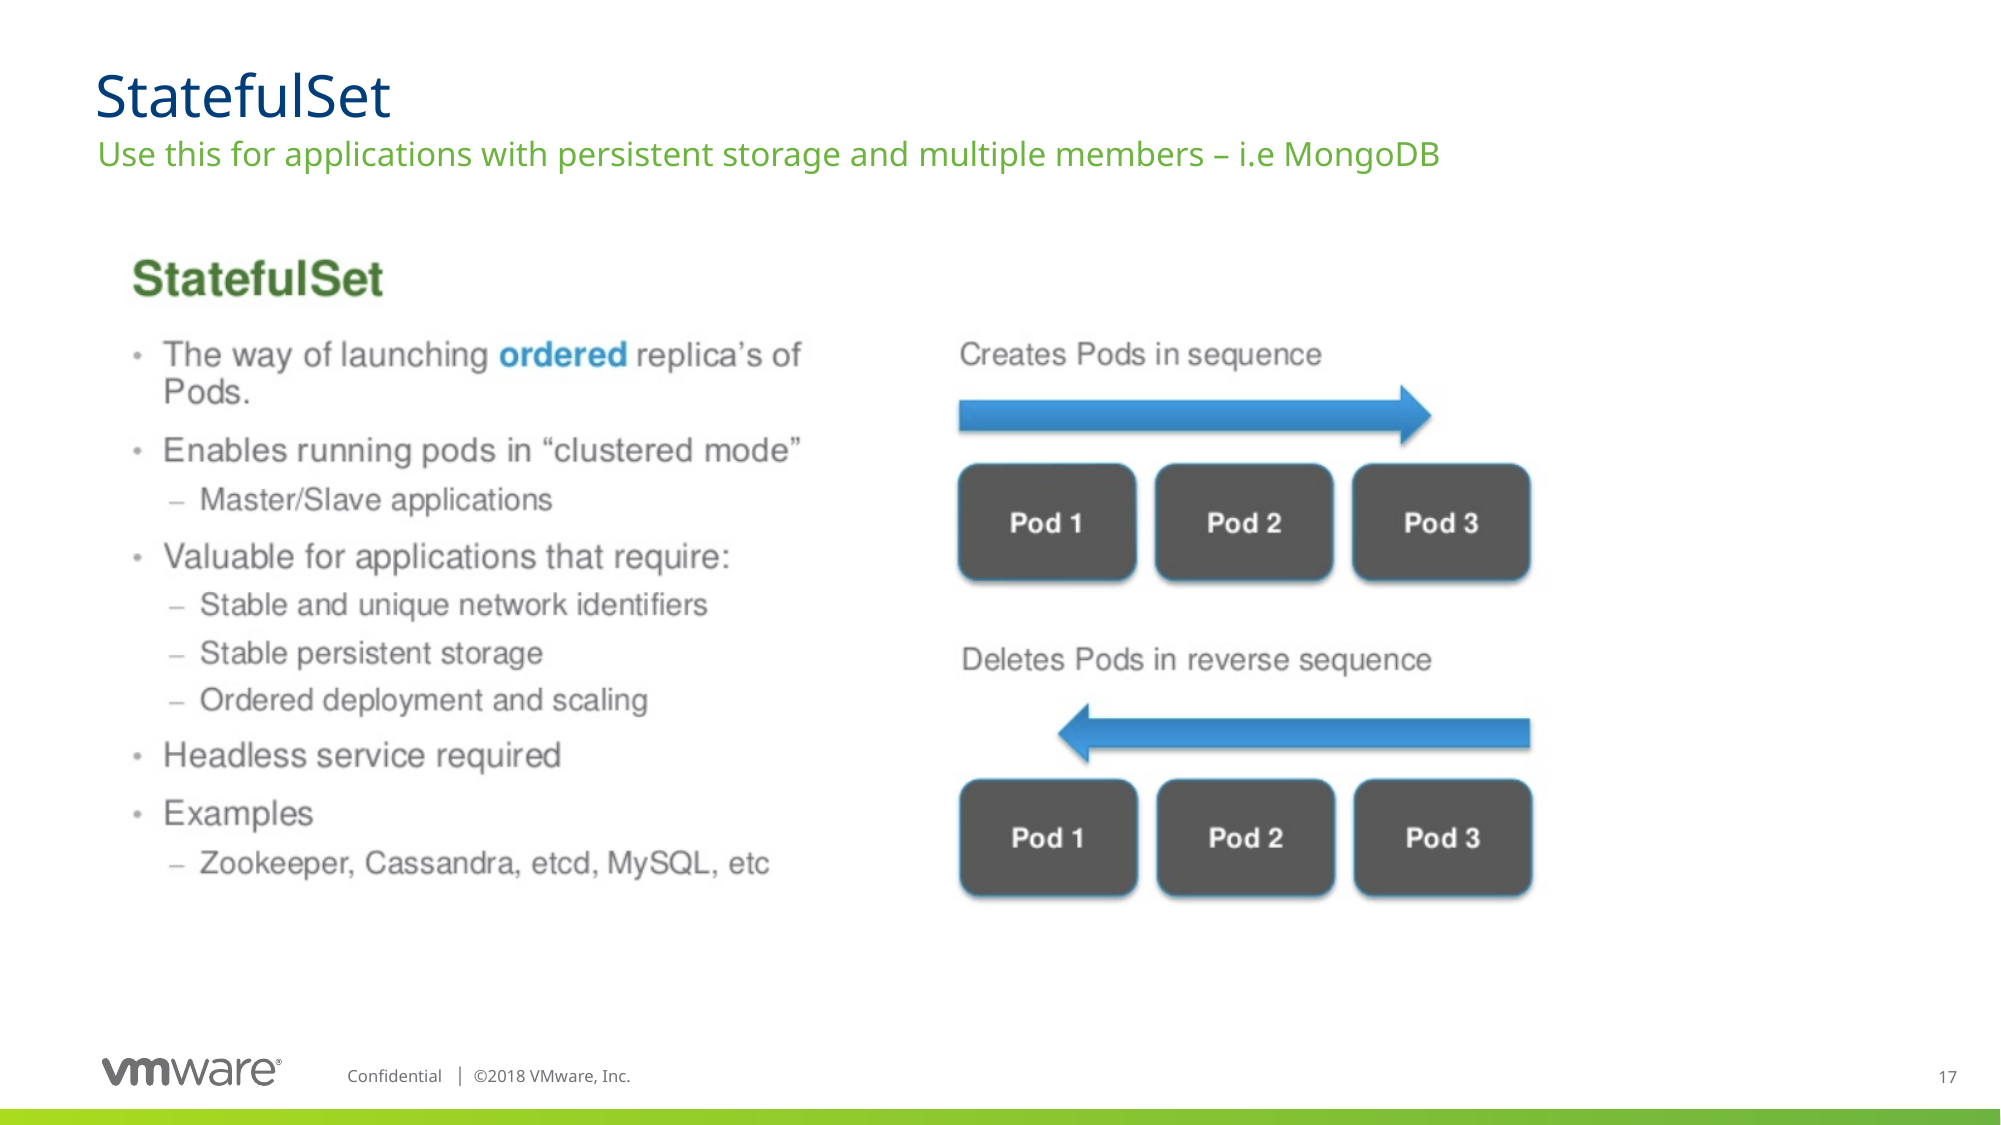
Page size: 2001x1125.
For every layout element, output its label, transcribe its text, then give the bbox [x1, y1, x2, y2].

picture [94, 211, 1561, 950]
title StatefulSet [95, 67, 1901, 131]
subtitle Use this for applications with persistent storage and multiple members – i.e MongoDB [97, 133, 1897, 174]
